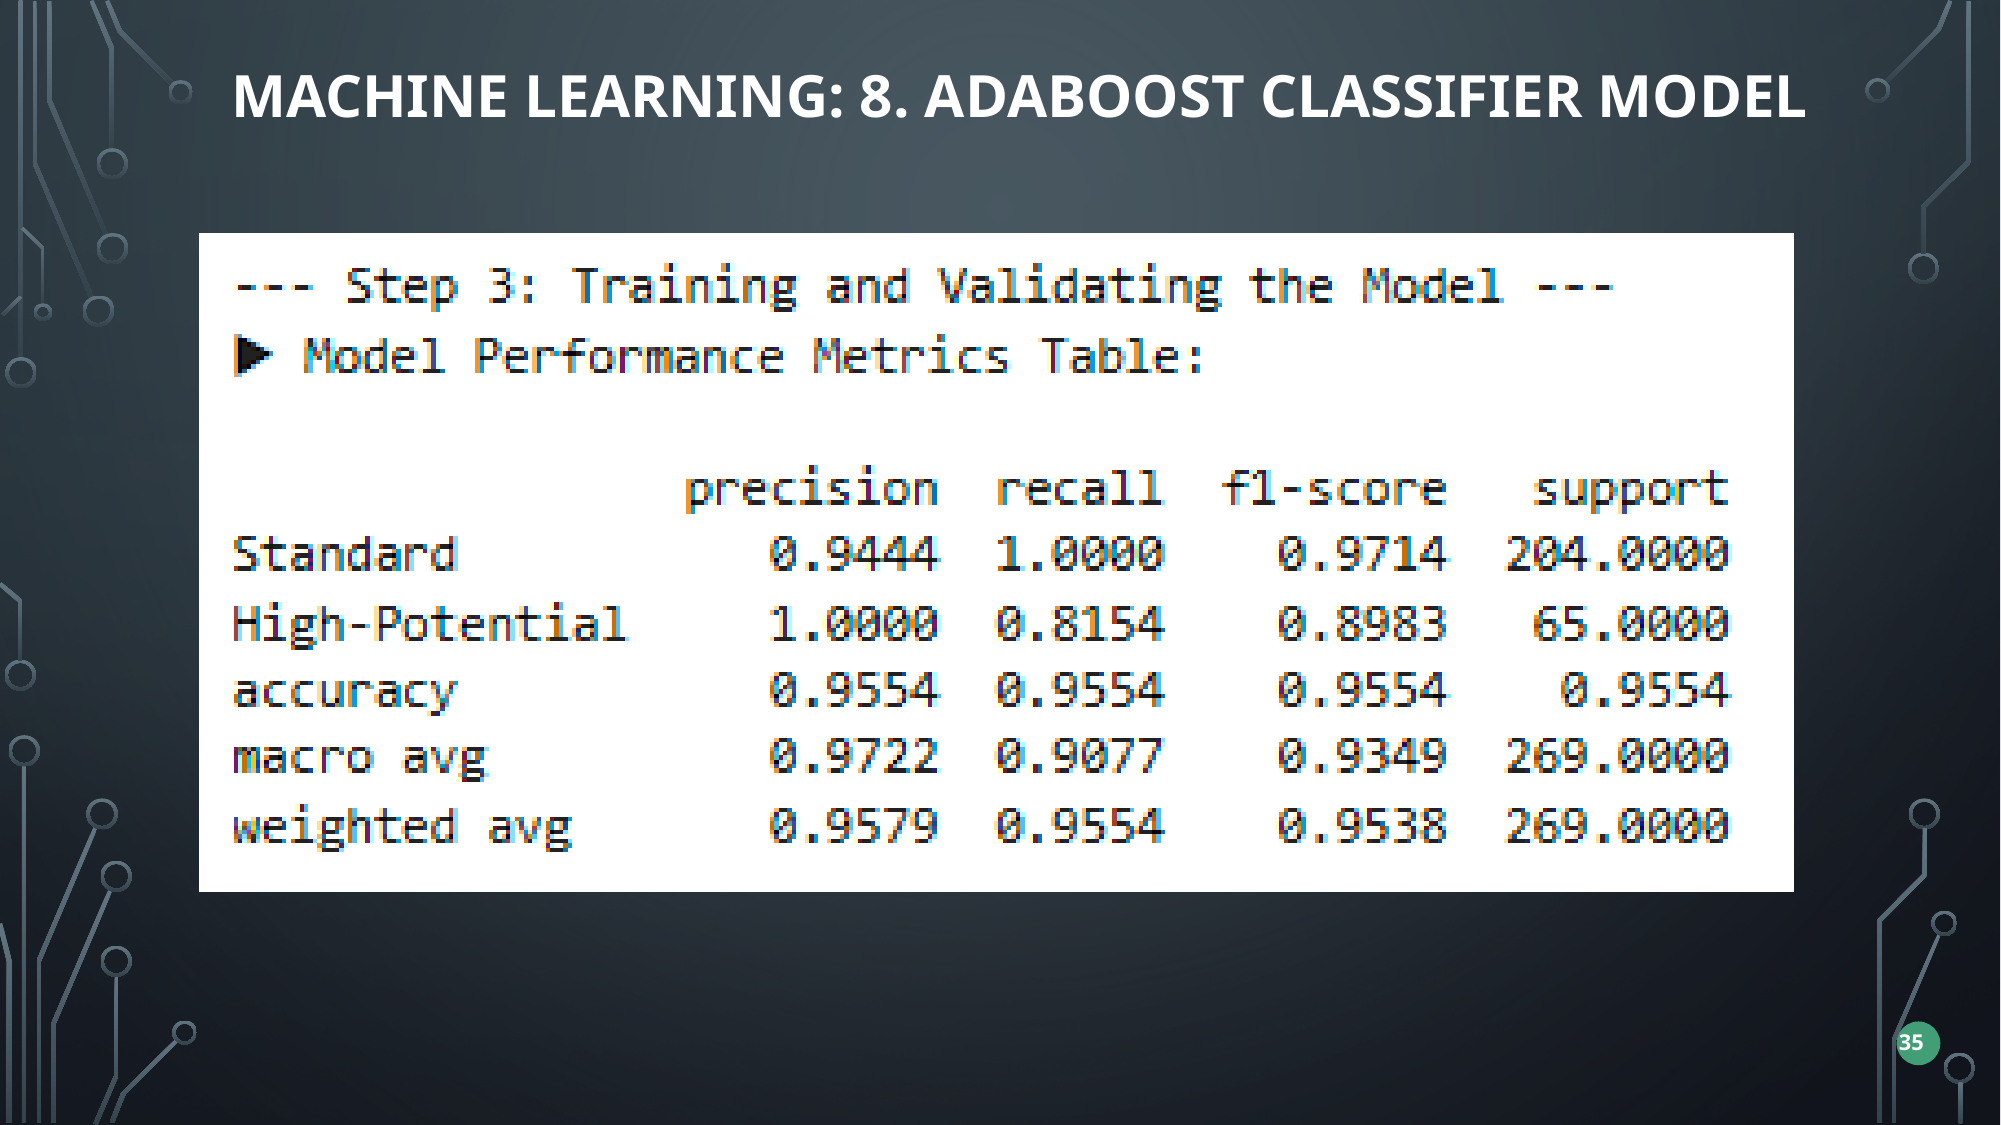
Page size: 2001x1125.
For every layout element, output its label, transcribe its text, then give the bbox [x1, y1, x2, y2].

slide_number 35 [1812, 1013, 1939, 1074]
text_box [0, 0, 2000, 1125]
text_box Machine Learning: 8. AdaBoost Classifier model [216, 51, 1939, 164]
picture [199, 232, 1794, 892]
